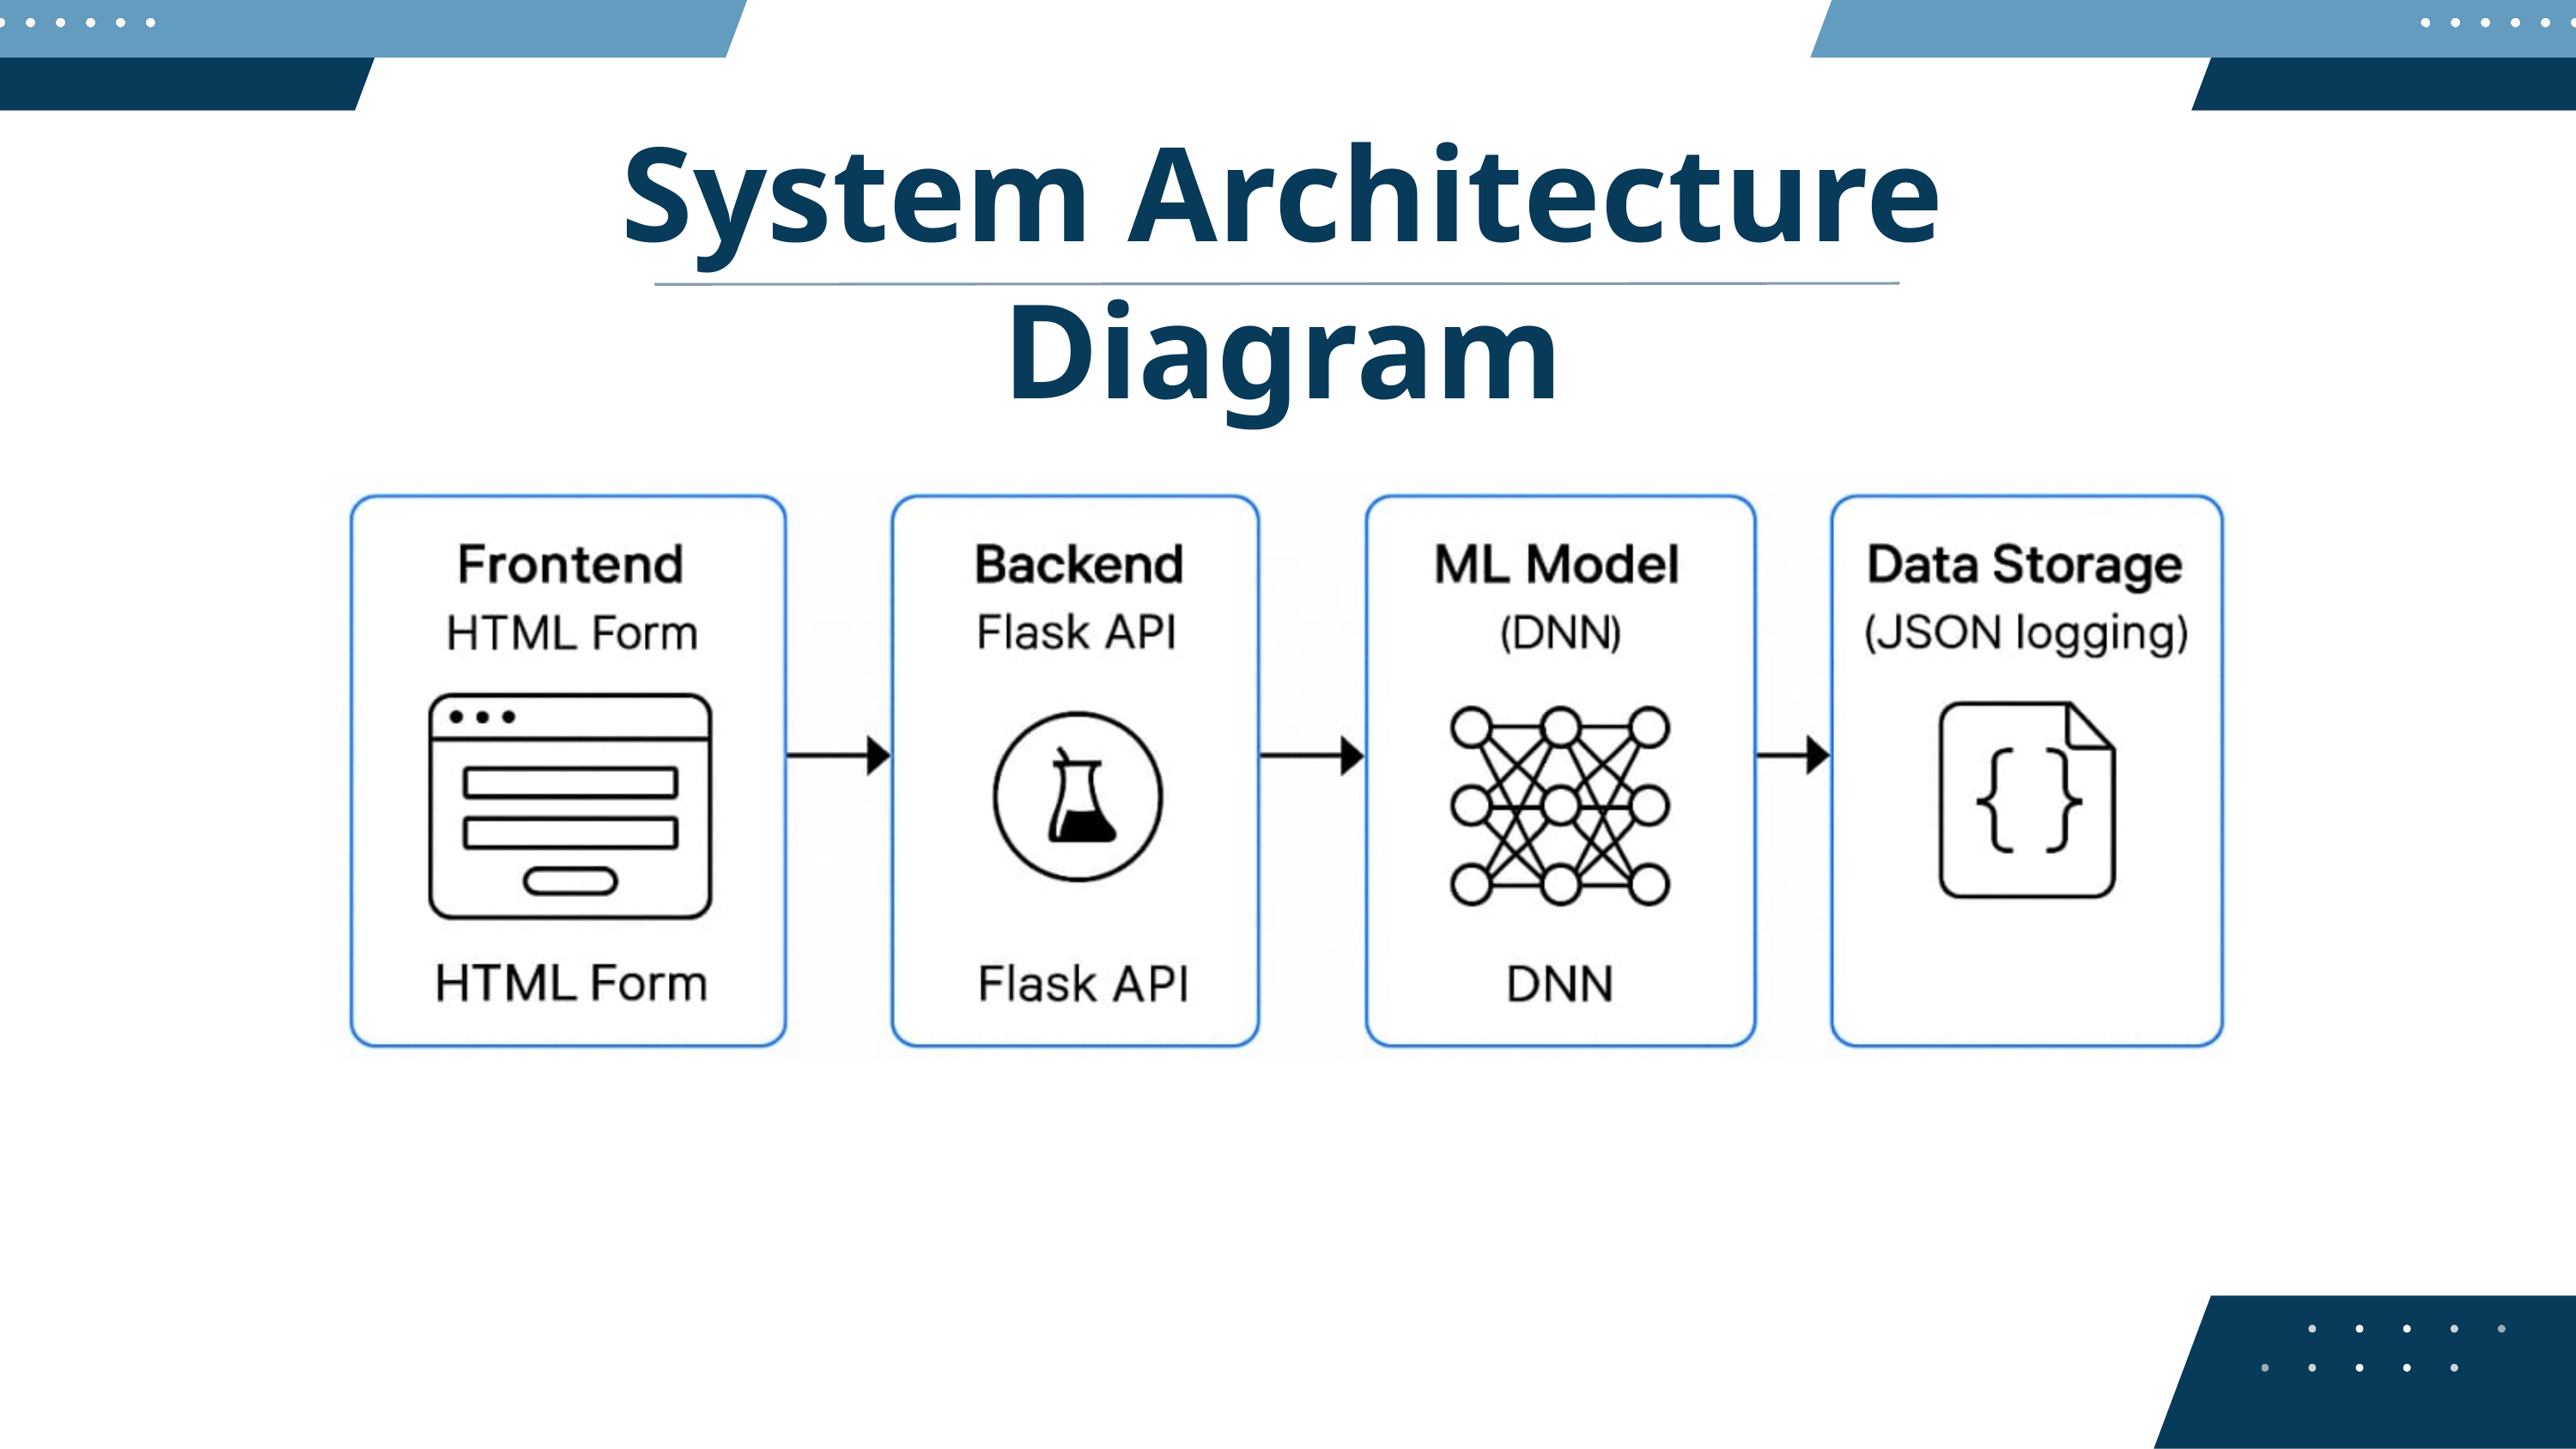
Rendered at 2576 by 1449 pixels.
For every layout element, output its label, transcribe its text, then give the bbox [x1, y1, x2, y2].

text_box System Architecture Diagram [343, 111, 2222, 425]
picture [321, 476, 2233, 1062]
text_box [0, 68, 466, 111]
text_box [1809, 0, 2576, 58]
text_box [2190, 68, 2576, 111]
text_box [0, 0, 811, 58]
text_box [2153, 1295, 2576, 1449]
